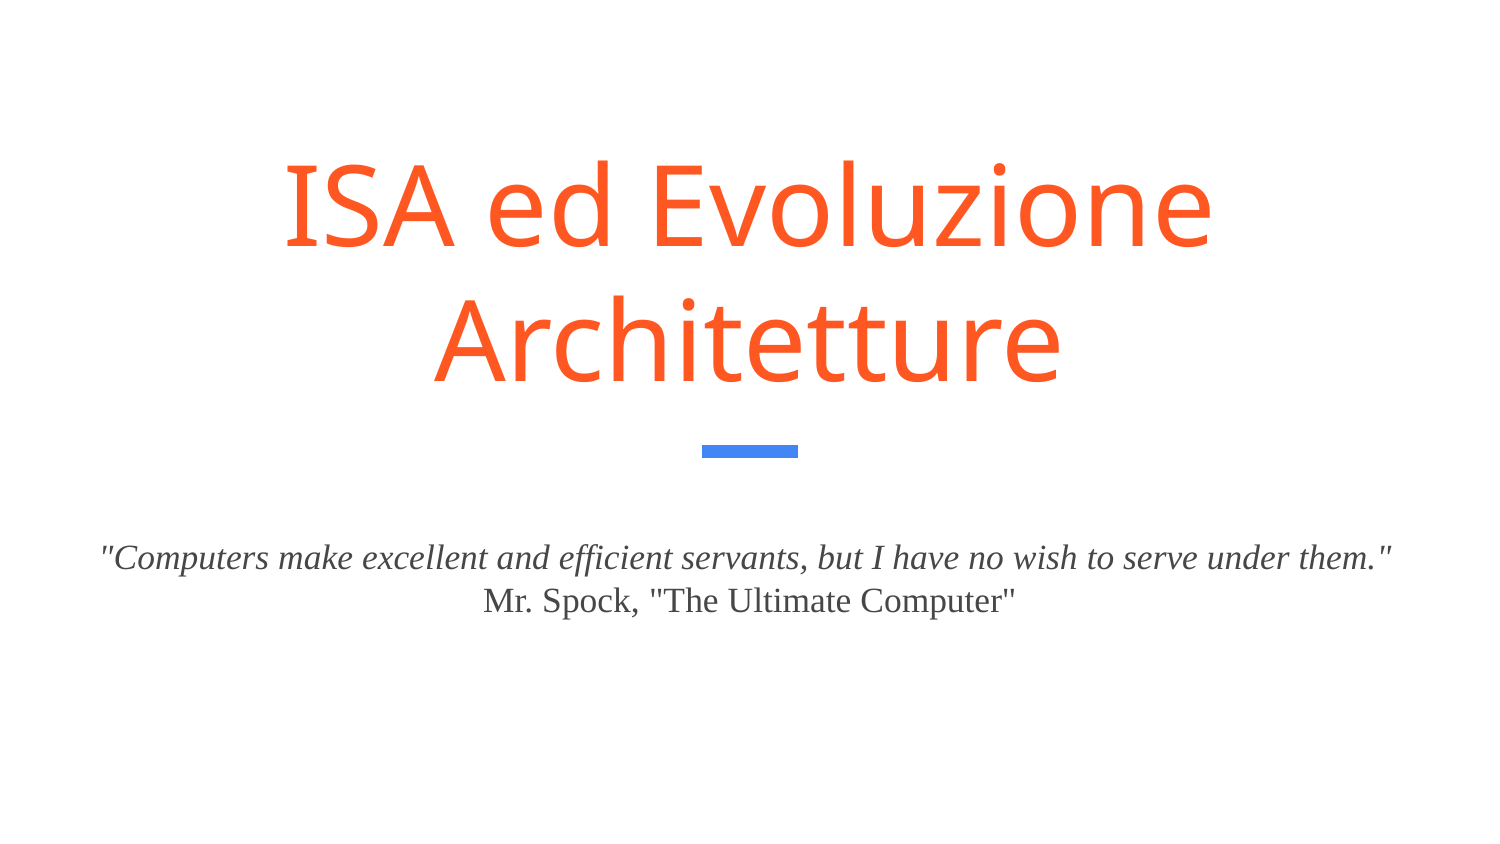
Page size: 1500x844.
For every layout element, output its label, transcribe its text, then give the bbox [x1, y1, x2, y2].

title ISA ed Evoluzione Architetture [51, 97, 1449, 419]
subtitle "Computers make excellent and efficient servants, but I have no wish to serve under them." Mr. Spock, "The Ultimate Computer" [51, 519, 1449, 640]
